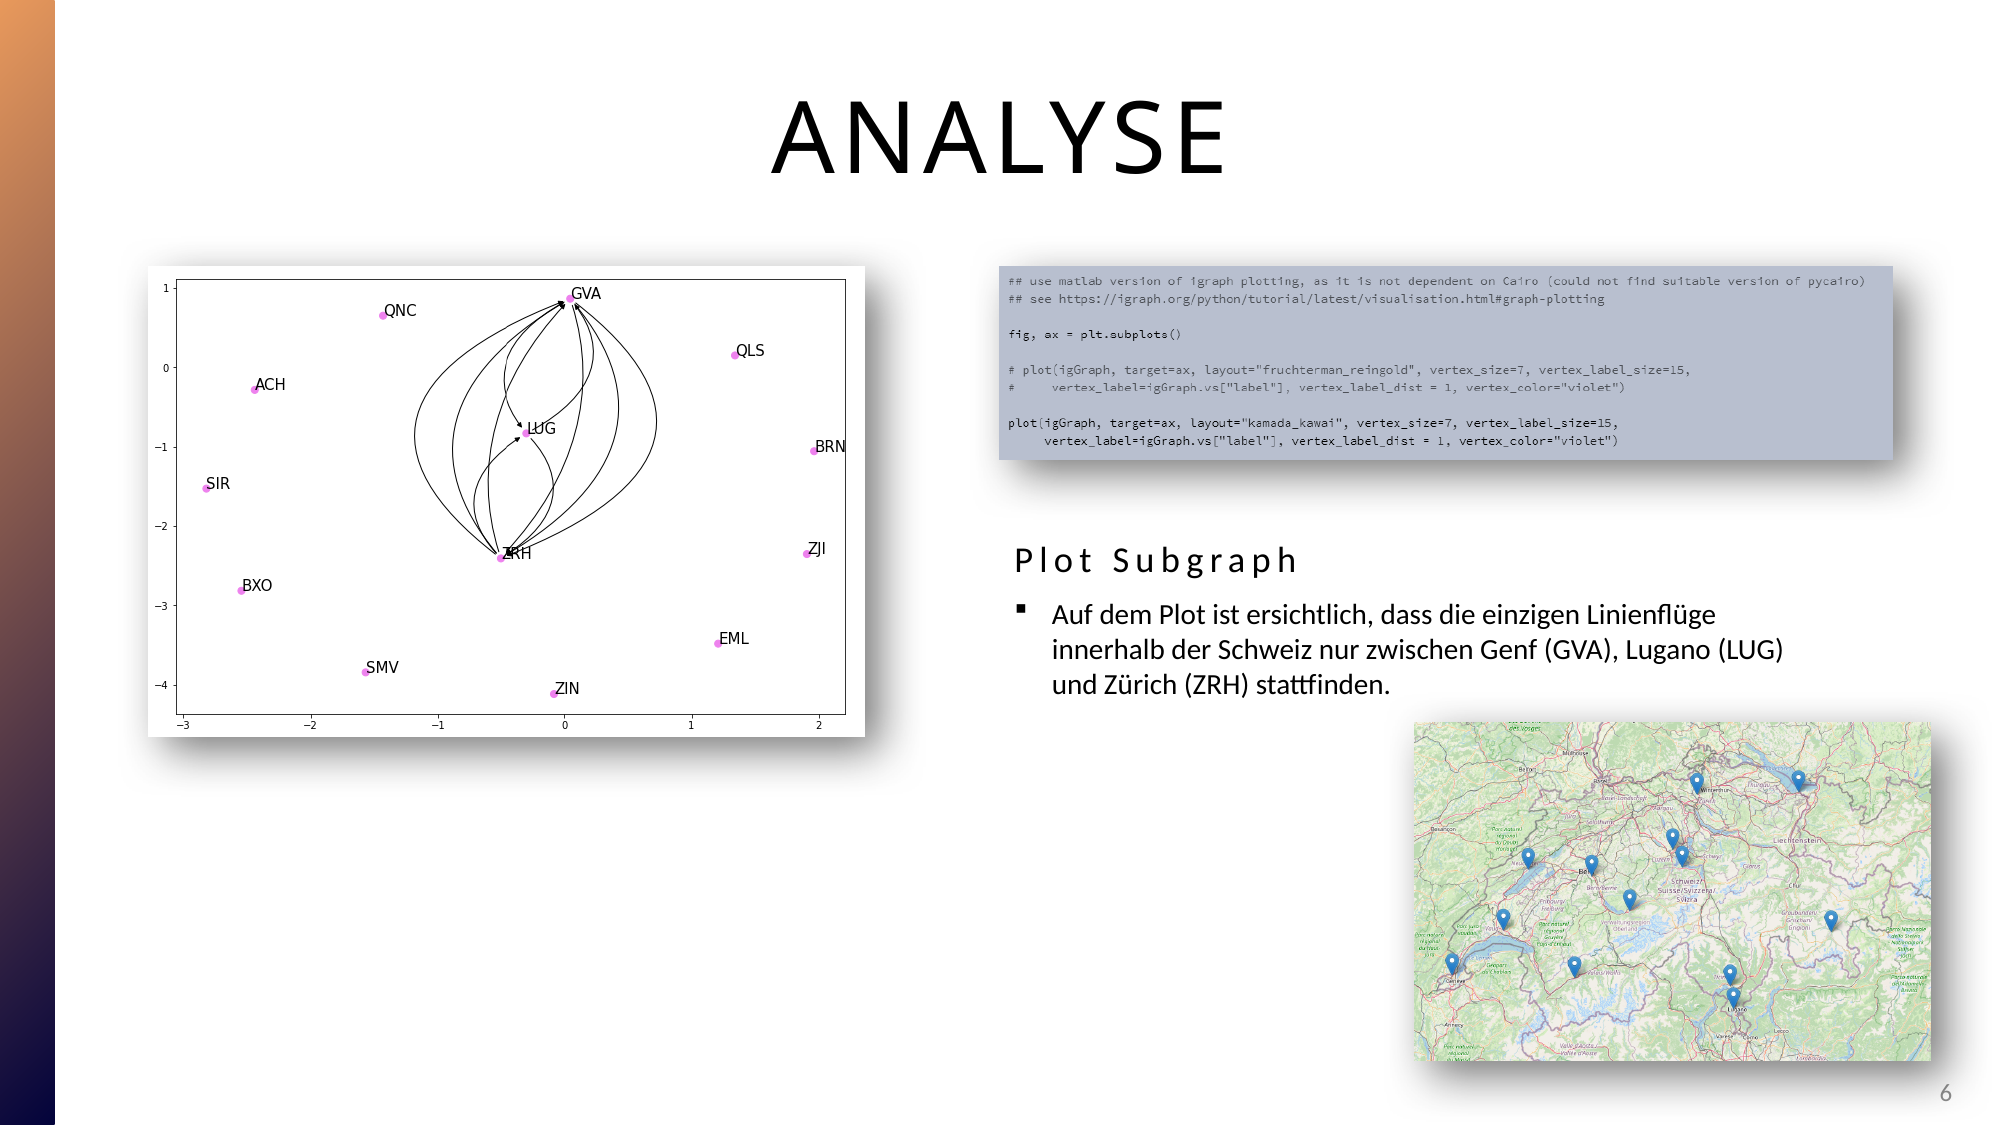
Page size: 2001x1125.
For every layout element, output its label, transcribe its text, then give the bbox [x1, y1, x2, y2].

list Auf dem Plot ist ersichtlich, dass die einzigen Linienflüge innerhalb der Schweiz nur zwischen Genf (GVA), Lugano (LUG) und Zürich (ZRH) stattfinden. [999, 587, 1850, 1125]
picture [999, 266, 1893, 460]
picture [148, 266, 865, 737]
text_box [0, 0, 55, 1125]
list Plot Subgraph [999, 506, 1850, 587]
title Analyse [97, 0, 1903, 267]
picture [1414, 722, 1931, 1062]
slide_number 6 [1894, 1087, 1968, 1121]
